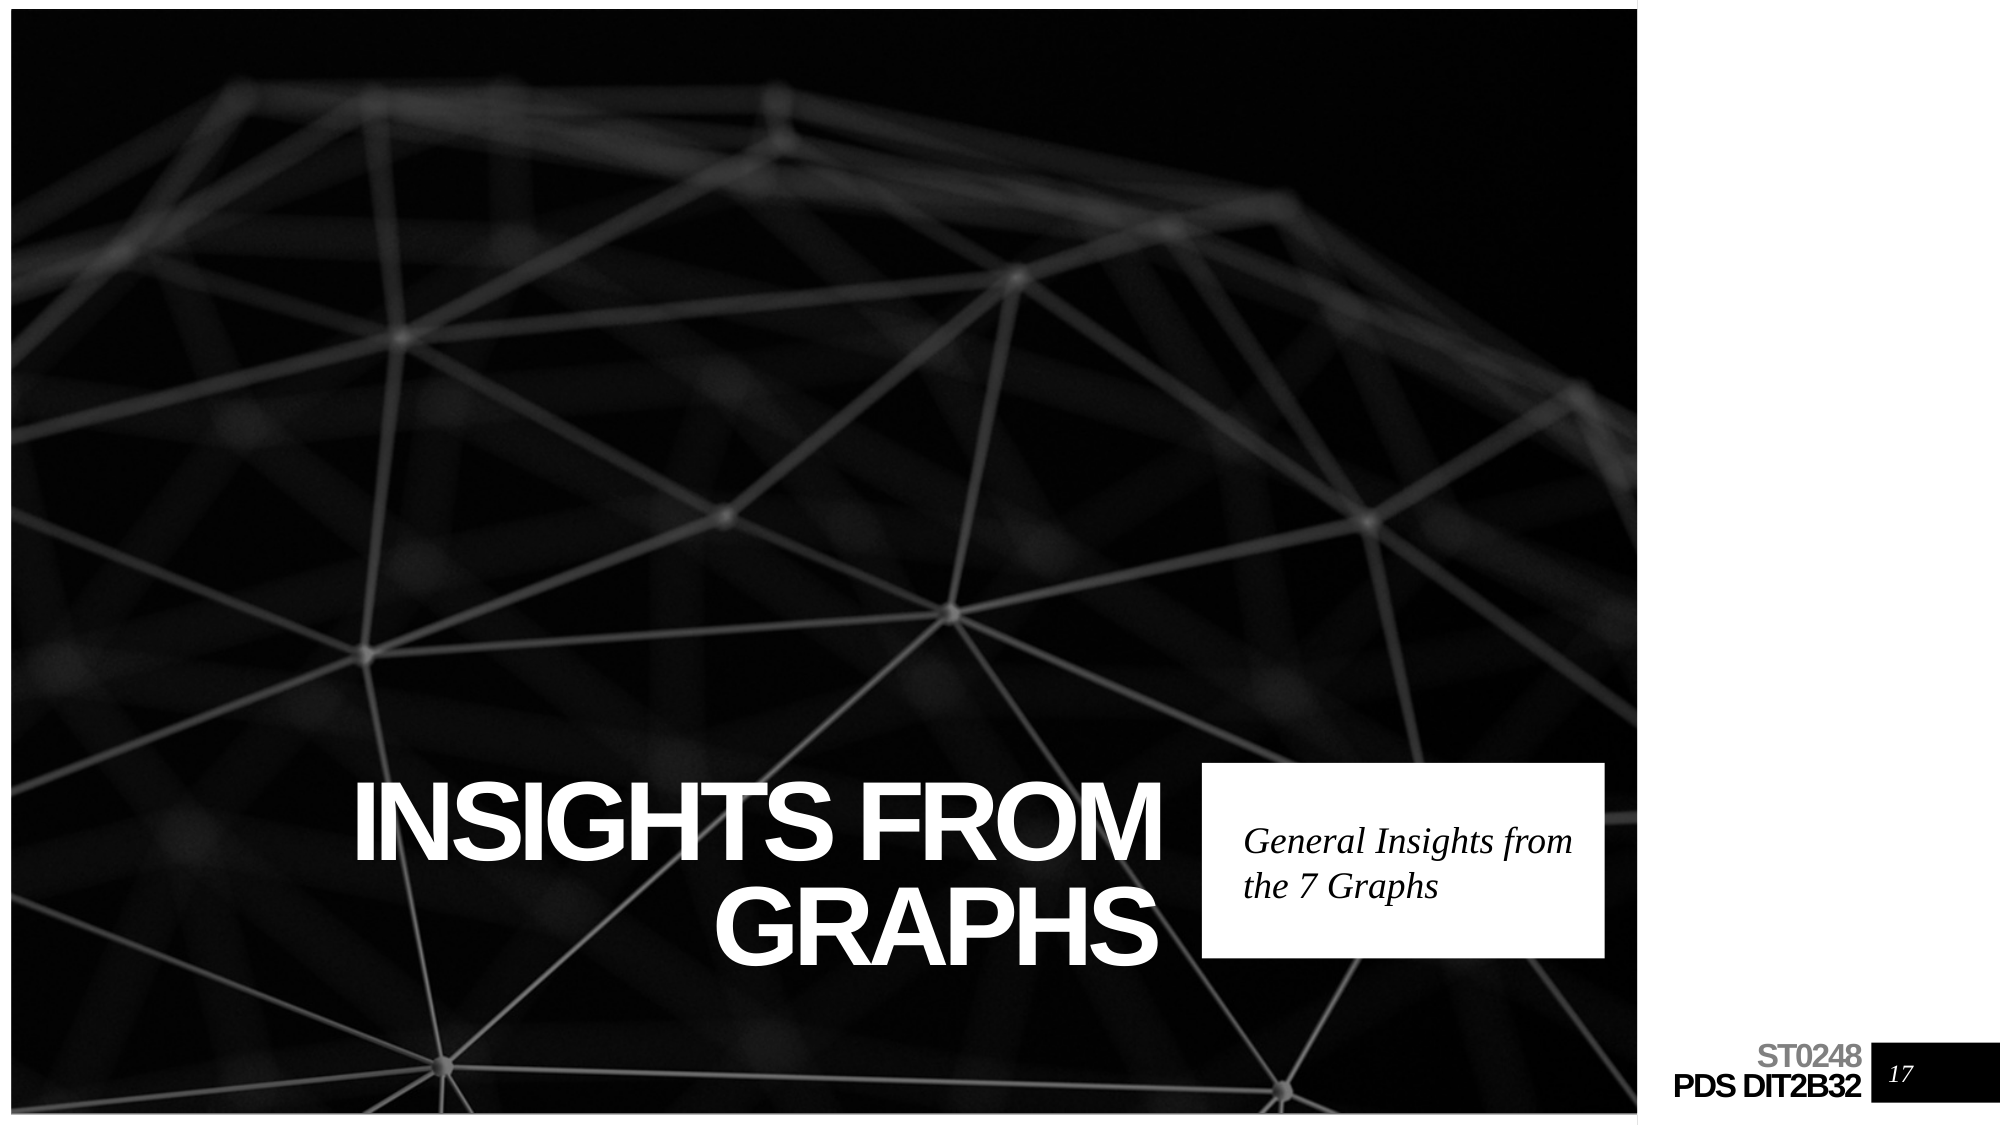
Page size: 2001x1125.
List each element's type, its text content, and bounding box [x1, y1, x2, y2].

picture [11, 9, 1638, 1114]
slide_number 17 [1877, 1050, 1924, 1096]
